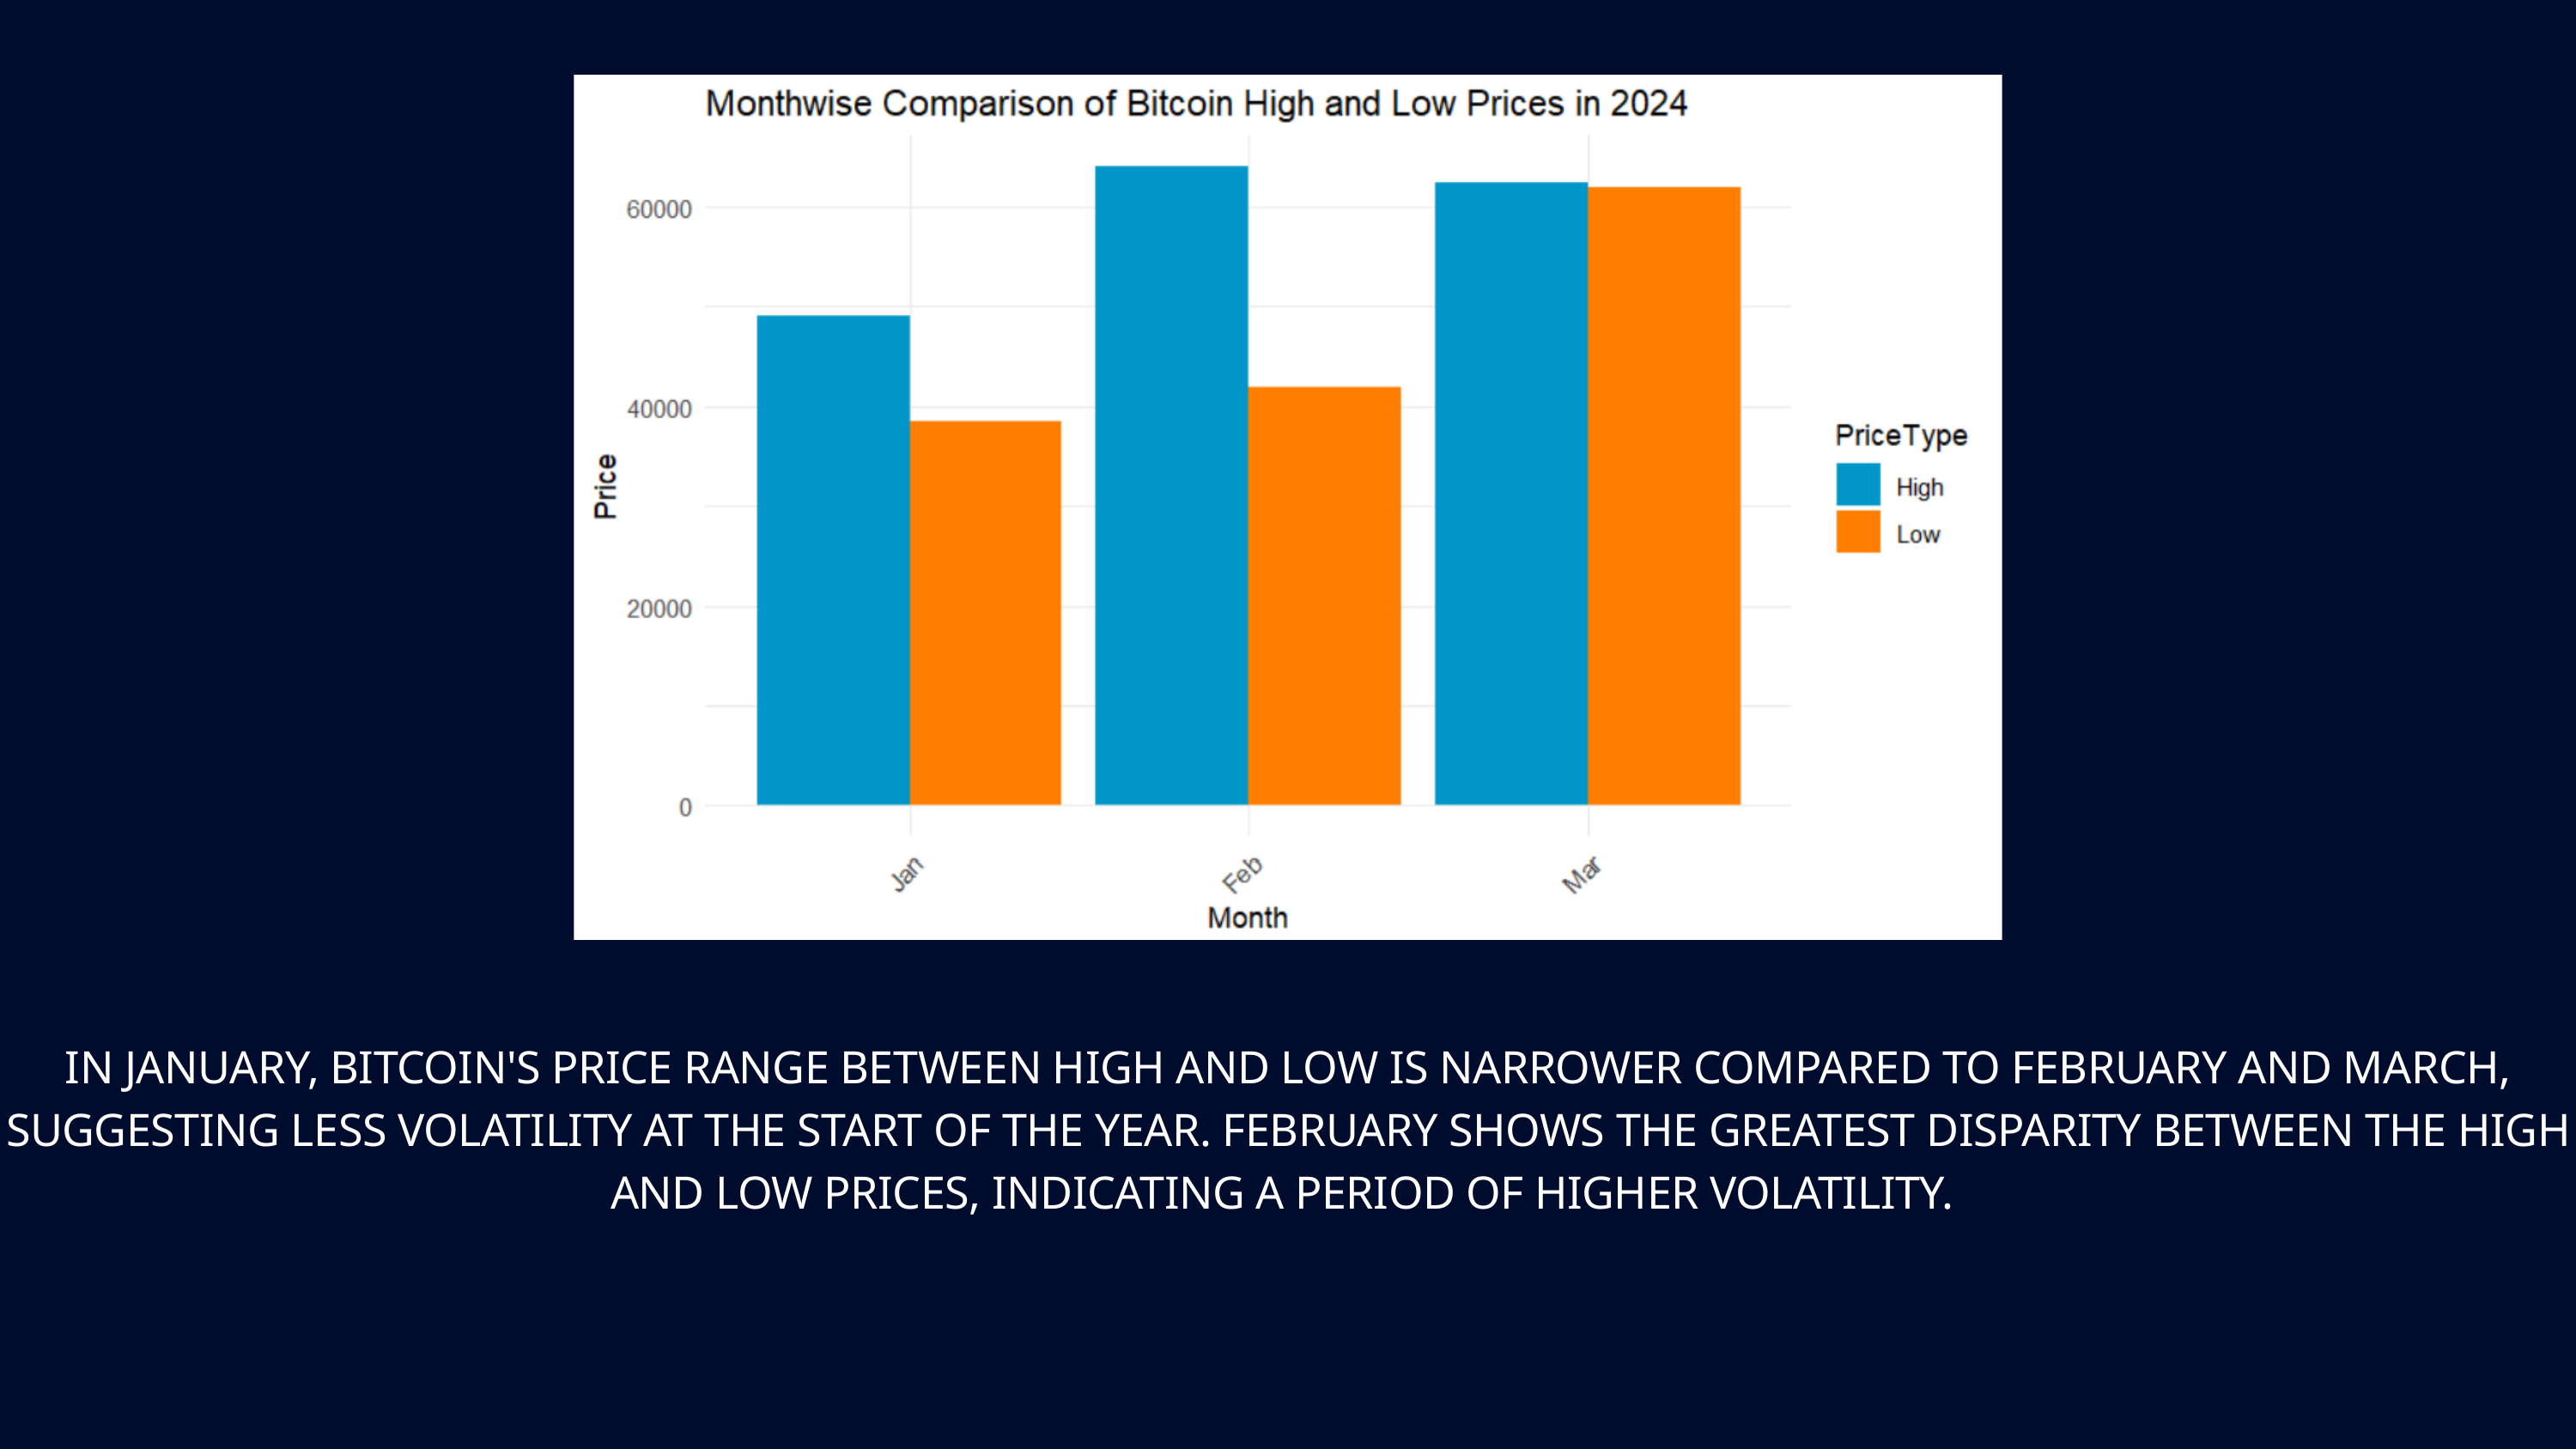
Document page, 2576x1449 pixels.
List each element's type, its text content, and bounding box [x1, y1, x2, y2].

text_box [574, 75, 2002, 940]
text_box IN JANUARY, BITCOIN'S PRICE RANGE BETWEEN HIGH AND LOW IS NARROWER COMPARED TO FEBRUARY AND MARCH, SUGGESTING LESS VOLATILITY AT THE START OF THE YEAR. FEBRUARY SHOWS THE GREATEST DISPARITY BETWEEN THE HIGH AND LOW PRICES, INDICATING A PERIOD OF HIGHER VOLATILITY. [0, 1030, 2576, 1218]
